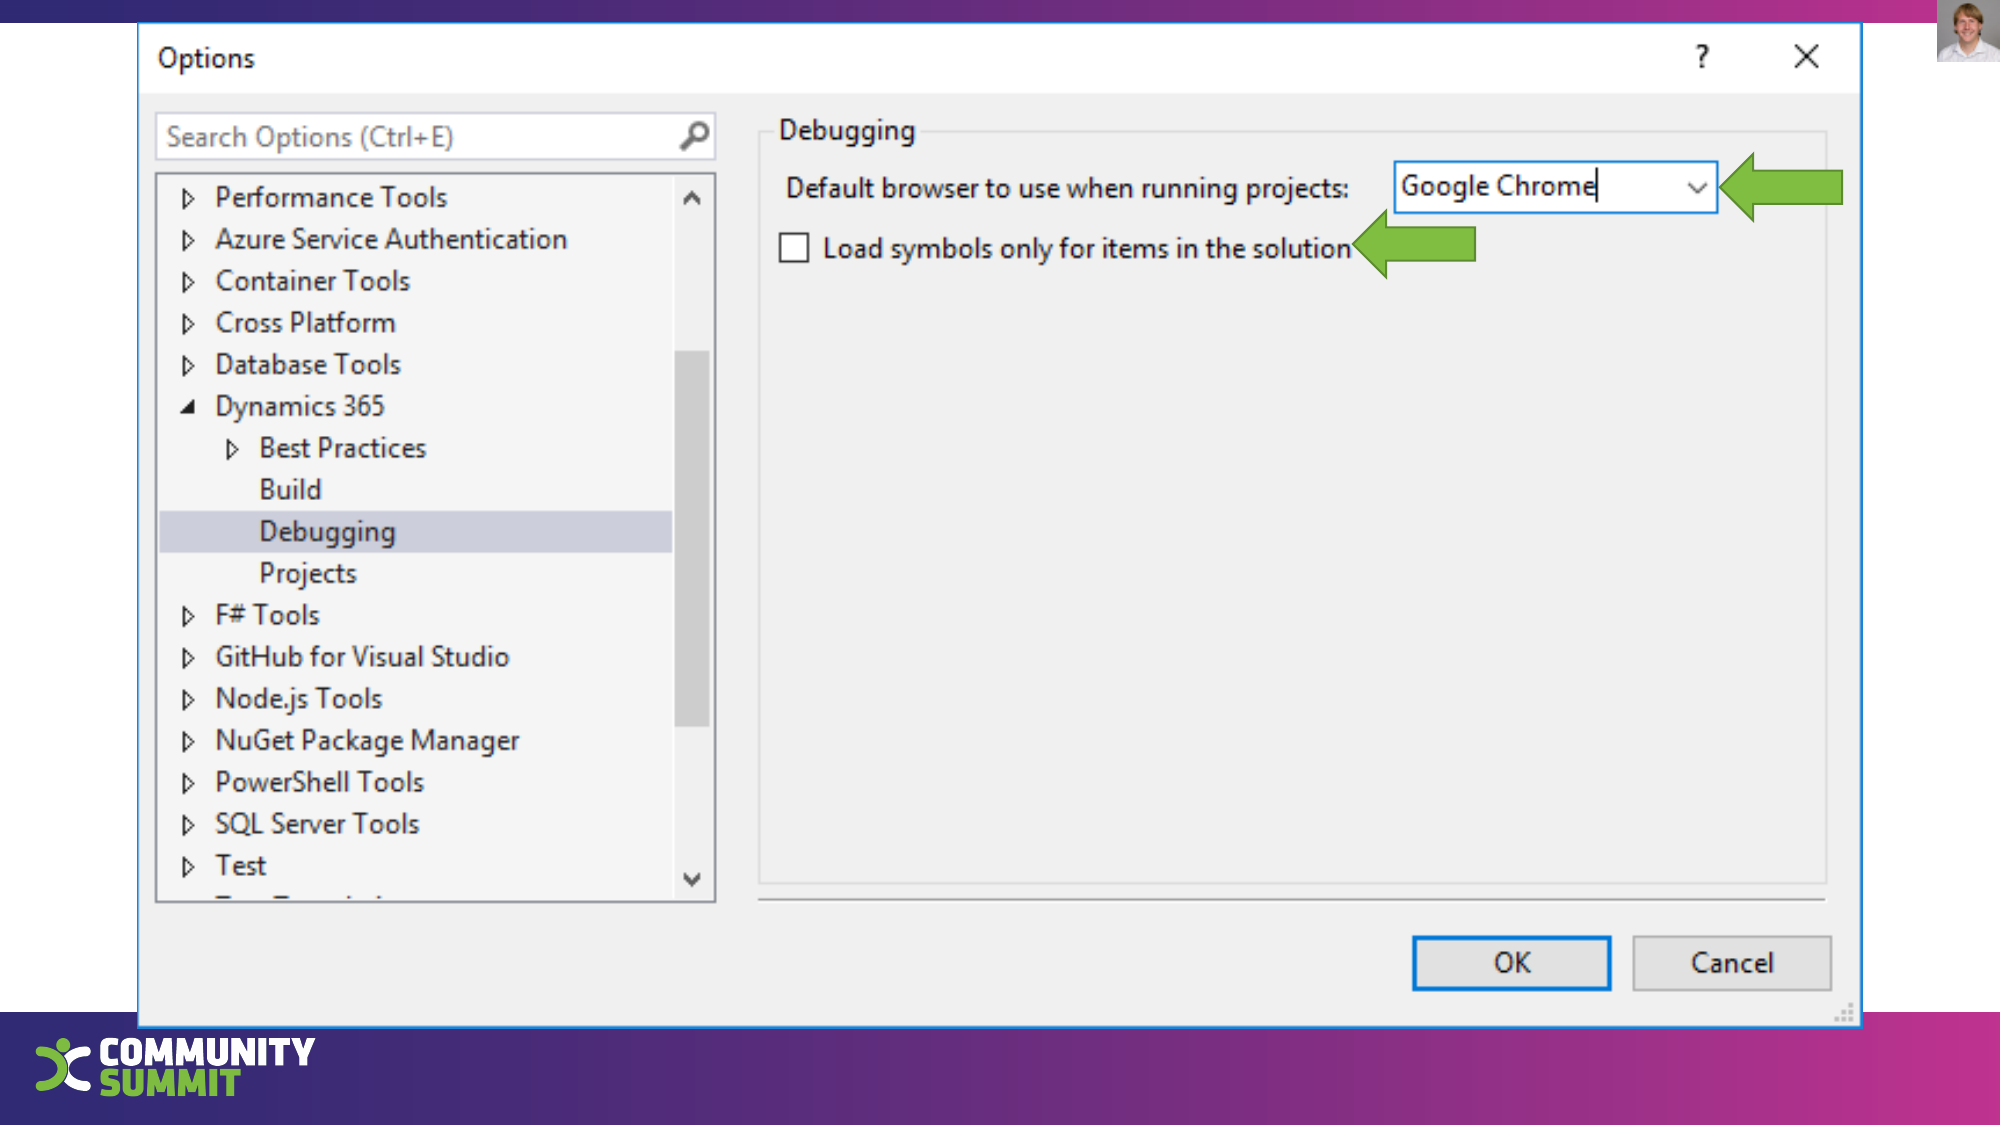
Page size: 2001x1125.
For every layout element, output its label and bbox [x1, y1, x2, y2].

list [137, 22, 1863, 1029]
picture [0, 1012, 2000, 1125]
picture [0, 0, 2000, 62]
